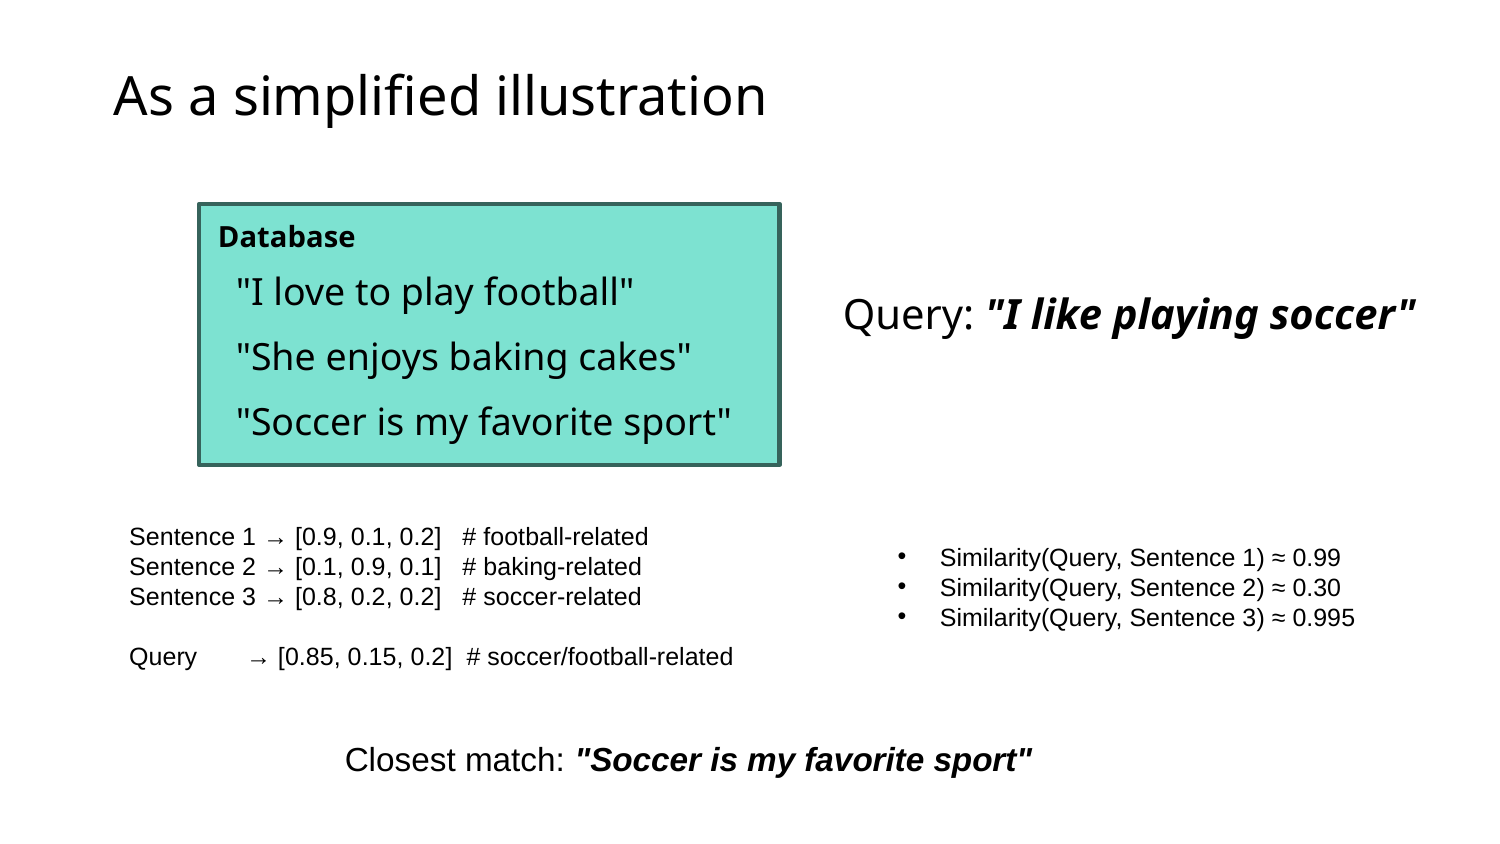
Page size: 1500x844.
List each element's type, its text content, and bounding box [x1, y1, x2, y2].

title As a simplified illustration [114, 61, 780, 141]
subtitle "I love to play football" [217, 260, 780, 321]
text_box Database [199, 213, 395, 245]
text_box "Soccer is my favorite sport" [217, 391, 780, 451]
text_box [197, 202, 782, 467]
text_box Query: "I like playing soccer" [824, 280, 1446, 340]
text_box "She enjoys baking cakes" [217, 326, 780, 386]
text_box Closest match: "Soccer is my favorite sport" [330, 731, 1081, 786]
text_box Similarity(Query, Sentence 1) ≈ 0.99 Similarity(Query, Sentence 2) ≈ 0.30 Similarity(Query, Sentence 3) ≈ 0.995 [882, 533, 1412, 639]
text_box Sentence 1 → [0.9, 0.1, 0.2] # football-related Sentence 2 → [0.1, 0.9, 0.1] # baking-related Sentence 3 → [0.8, 0.2, 0.2] # soccer-related Query → [0.85, 0.15, 0.2] # soccer/football-related [114, 513, 865, 678]
